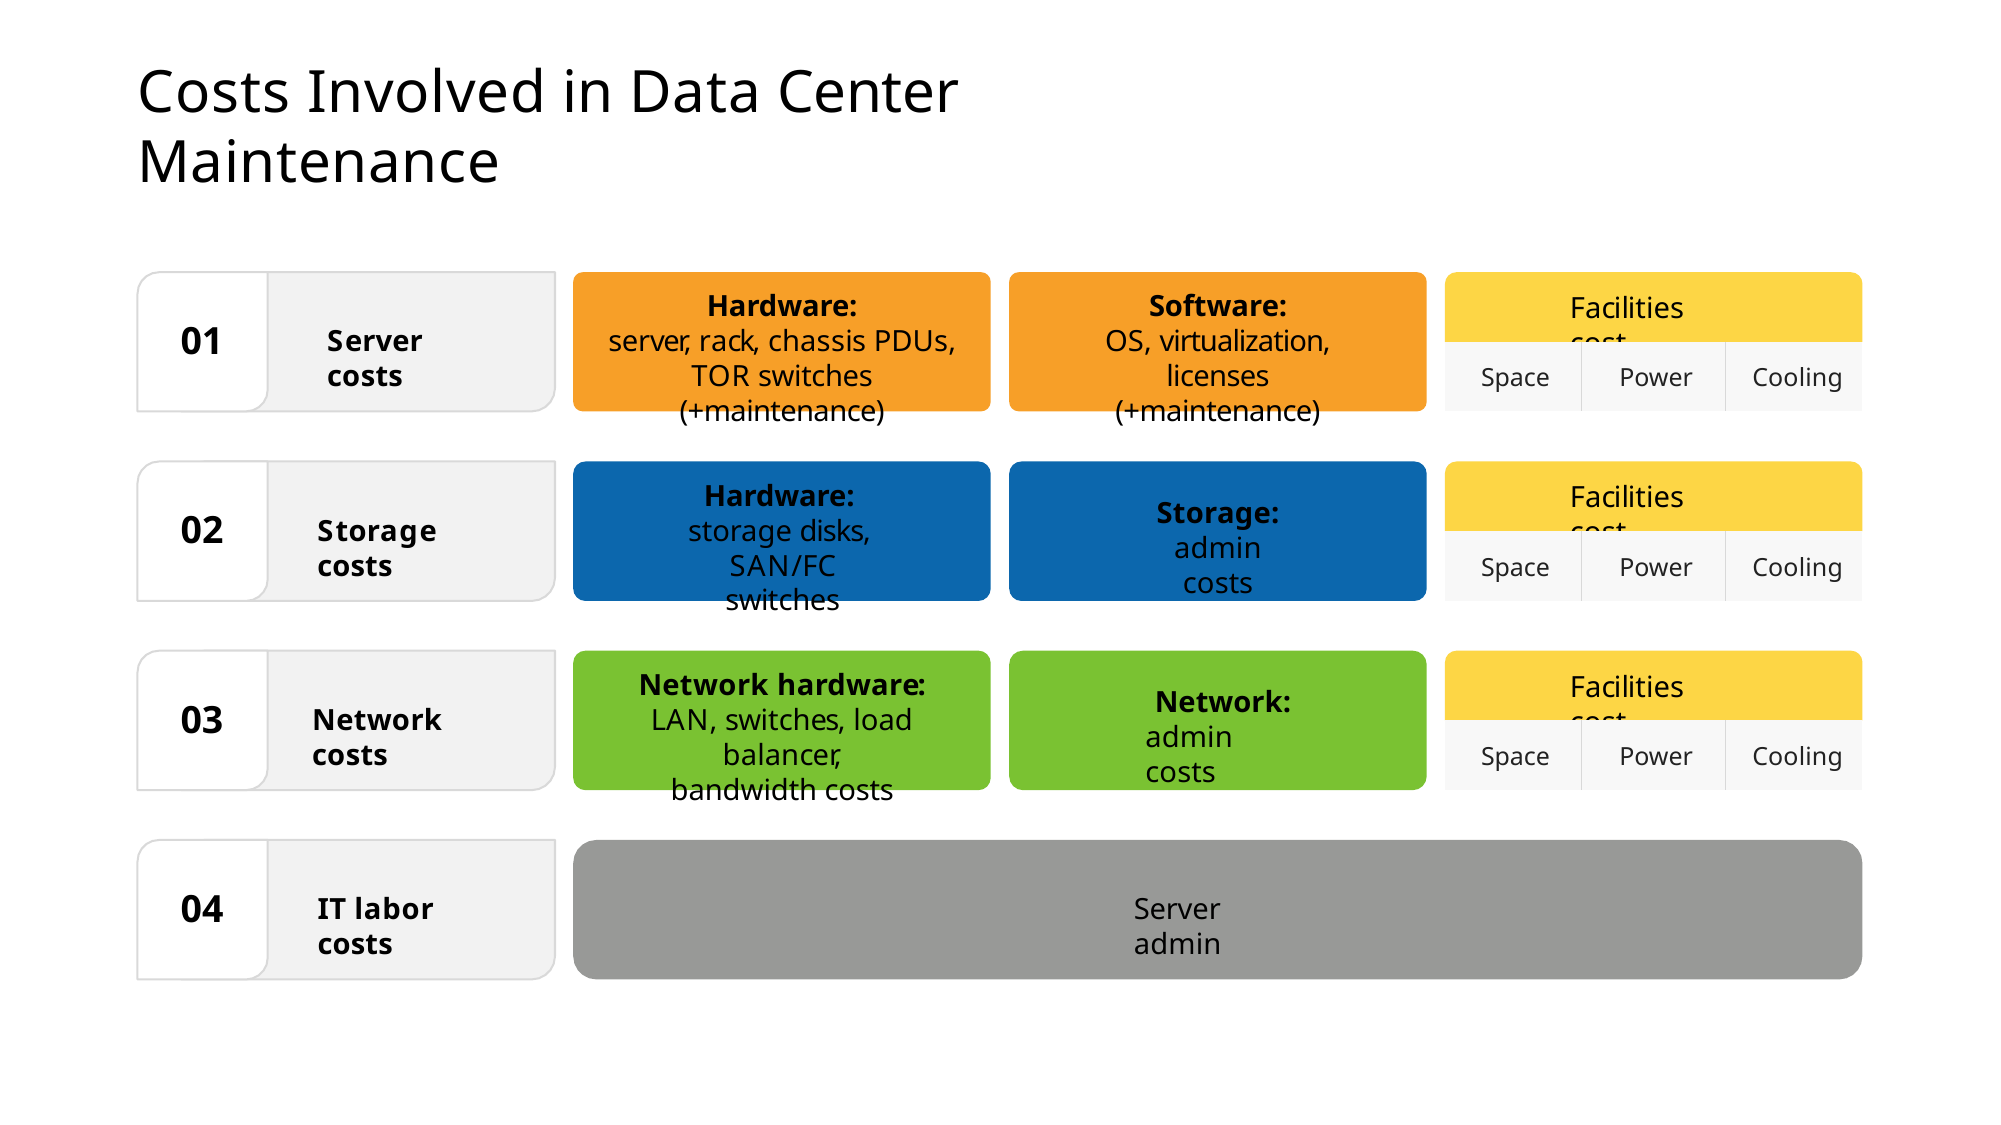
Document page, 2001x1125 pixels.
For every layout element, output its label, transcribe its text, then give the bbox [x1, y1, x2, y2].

text_box Hardware: server, rack, chassis PDUs, TOR switches (+maintenance) [591, 285, 974, 428]
table_header Cooling [1726, 342, 1862, 411]
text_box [136, 838, 269, 981]
text_box Facilities cost [1567, 665, 1740, 720]
text_box Network: admin costs [1143, 681, 1301, 789]
text_box Facilities cost [1567, 476, 1740, 531]
text_box [1444, 650, 1863, 721]
table_header Space [1445, 531, 1581, 601]
table_header Power [1582, 720, 1725, 790]
text_box Hardware: storage disks, SAN/FC switches [672, 474, 892, 617]
text_box [573, 461, 991, 601]
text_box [269, 838, 557, 981]
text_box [269, 649, 557, 792]
text_box [1009, 272, 1427, 412]
table_header Space [1445, 720, 1581, 790]
text_box [1009, 461, 1427, 601]
text_box [573, 272, 991, 412]
text_box [1444, 272, 1863, 342]
text_box Storage: admin costs [1139, 492, 1297, 600]
text_box Facilities cost [1567, 287, 1740, 342]
table_header Power [1582, 342, 1725, 411]
text_box Server admin [1131, 888, 1305, 961]
table_header Cooling [1726, 531, 1862, 601]
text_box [136, 460, 269, 603]
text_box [136, 649, 269, 792]
text_box [573, 839, 1863, 980]
text_box [573, 650, 991, 791]
table_header Space [1445, 342, 1581, 411]
text_box [1009, 650, 1427, 791]
title Costs Involved in Data Center Maintenance [135, 51, 1272, 242]
table_header Cooling [1726, 720, 1862, 790]
text_box [1444, 461, 1863, 532]
text_box Network hardware: LAN, switches, load balancer, bandwidth costs [596, 664, 968, 806]
table_header Power [1582, 531, 1725, 601]
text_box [136, 270, 269, 413]
text_box Software: OS, virtualization, licenses (+maintenance) [1051, 285, 1385, 428]
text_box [271, 460, 557, 603]
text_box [270, 270, 557, 413]
